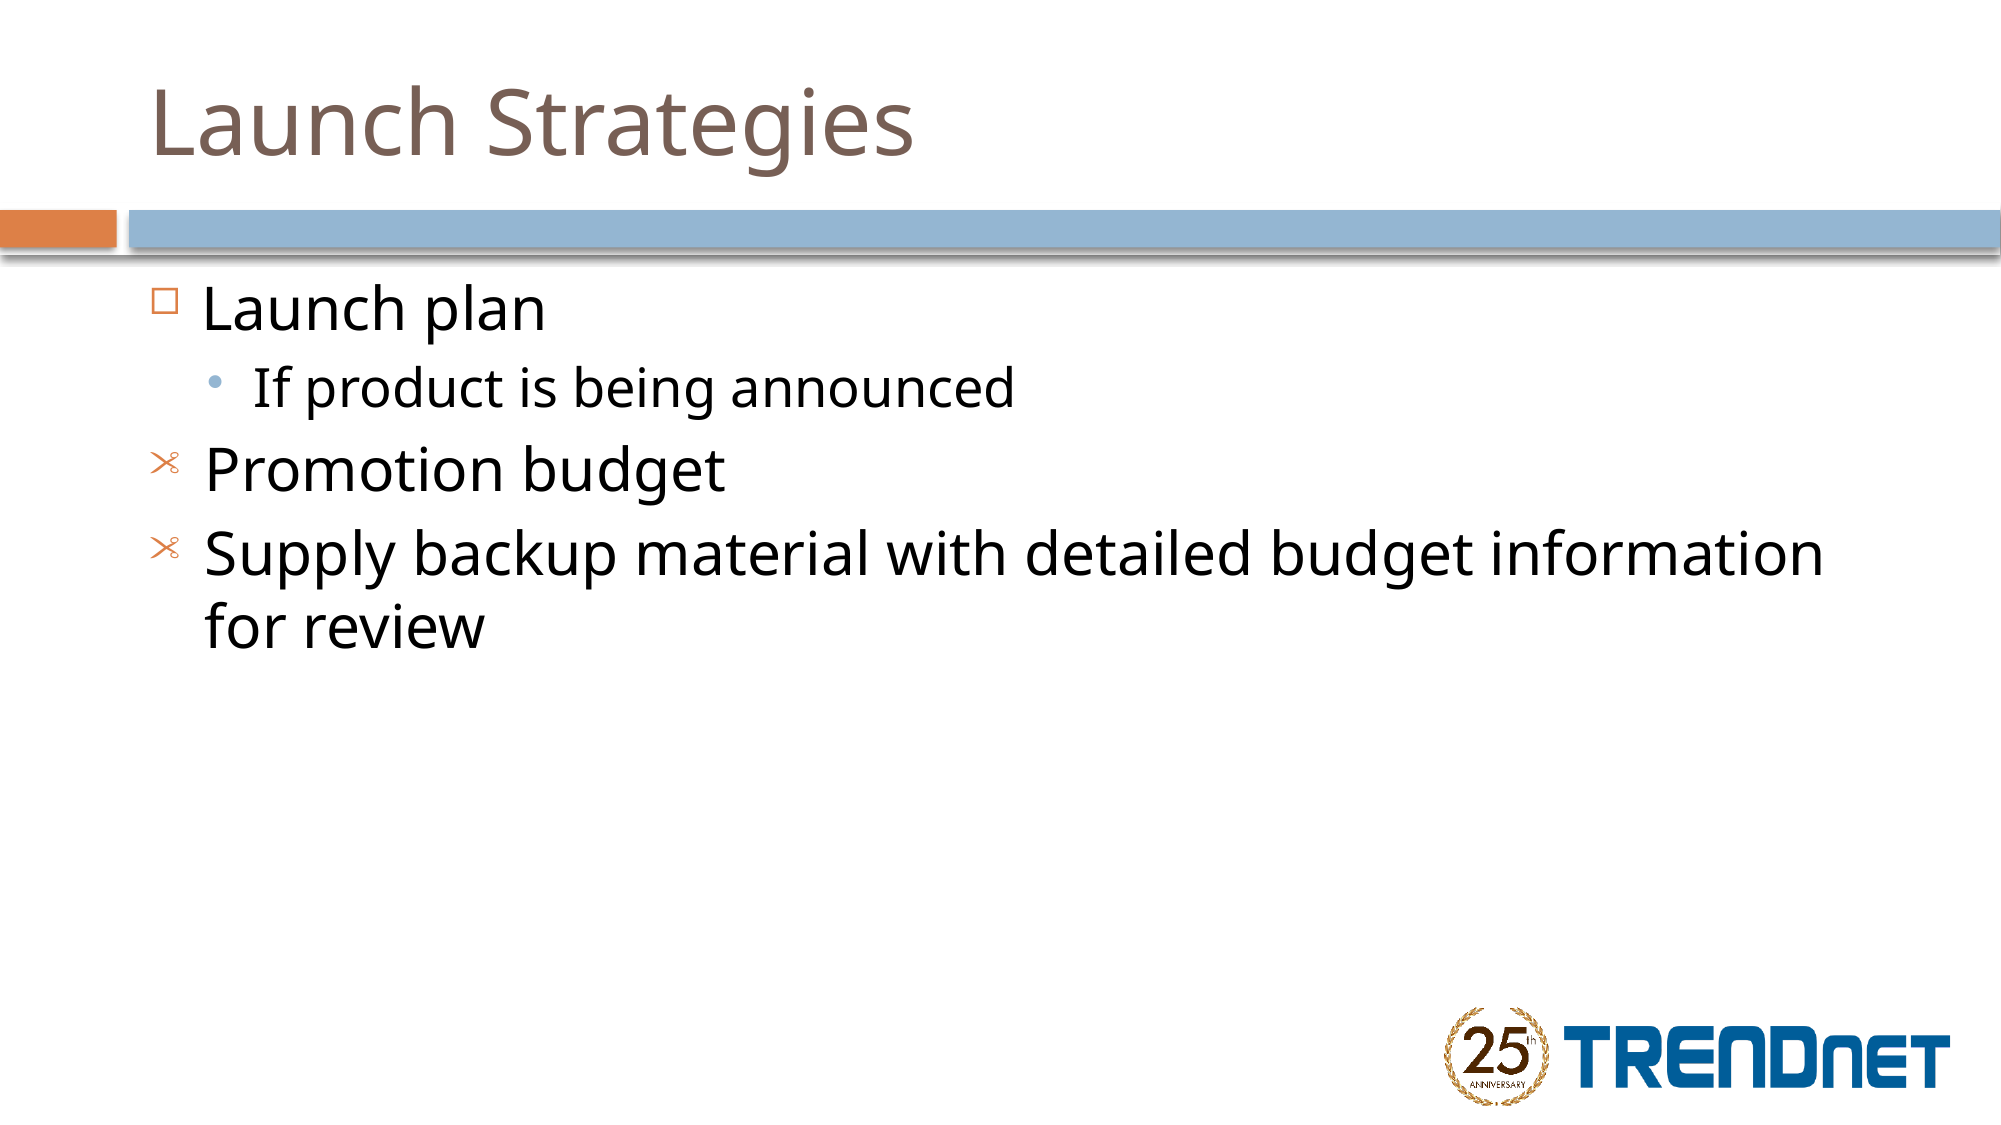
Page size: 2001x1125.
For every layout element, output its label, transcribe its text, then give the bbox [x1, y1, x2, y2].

picture [1444, 1007, 1549, 1106]
list Launch plan If product is being announced Promotion budget Supply backup material with detailed budget information for review [133, 262, 1918, 1005]
title Launch Strategies [133, 37, 1917, 200]
picture [1562, 1024, 1951, 1089]
